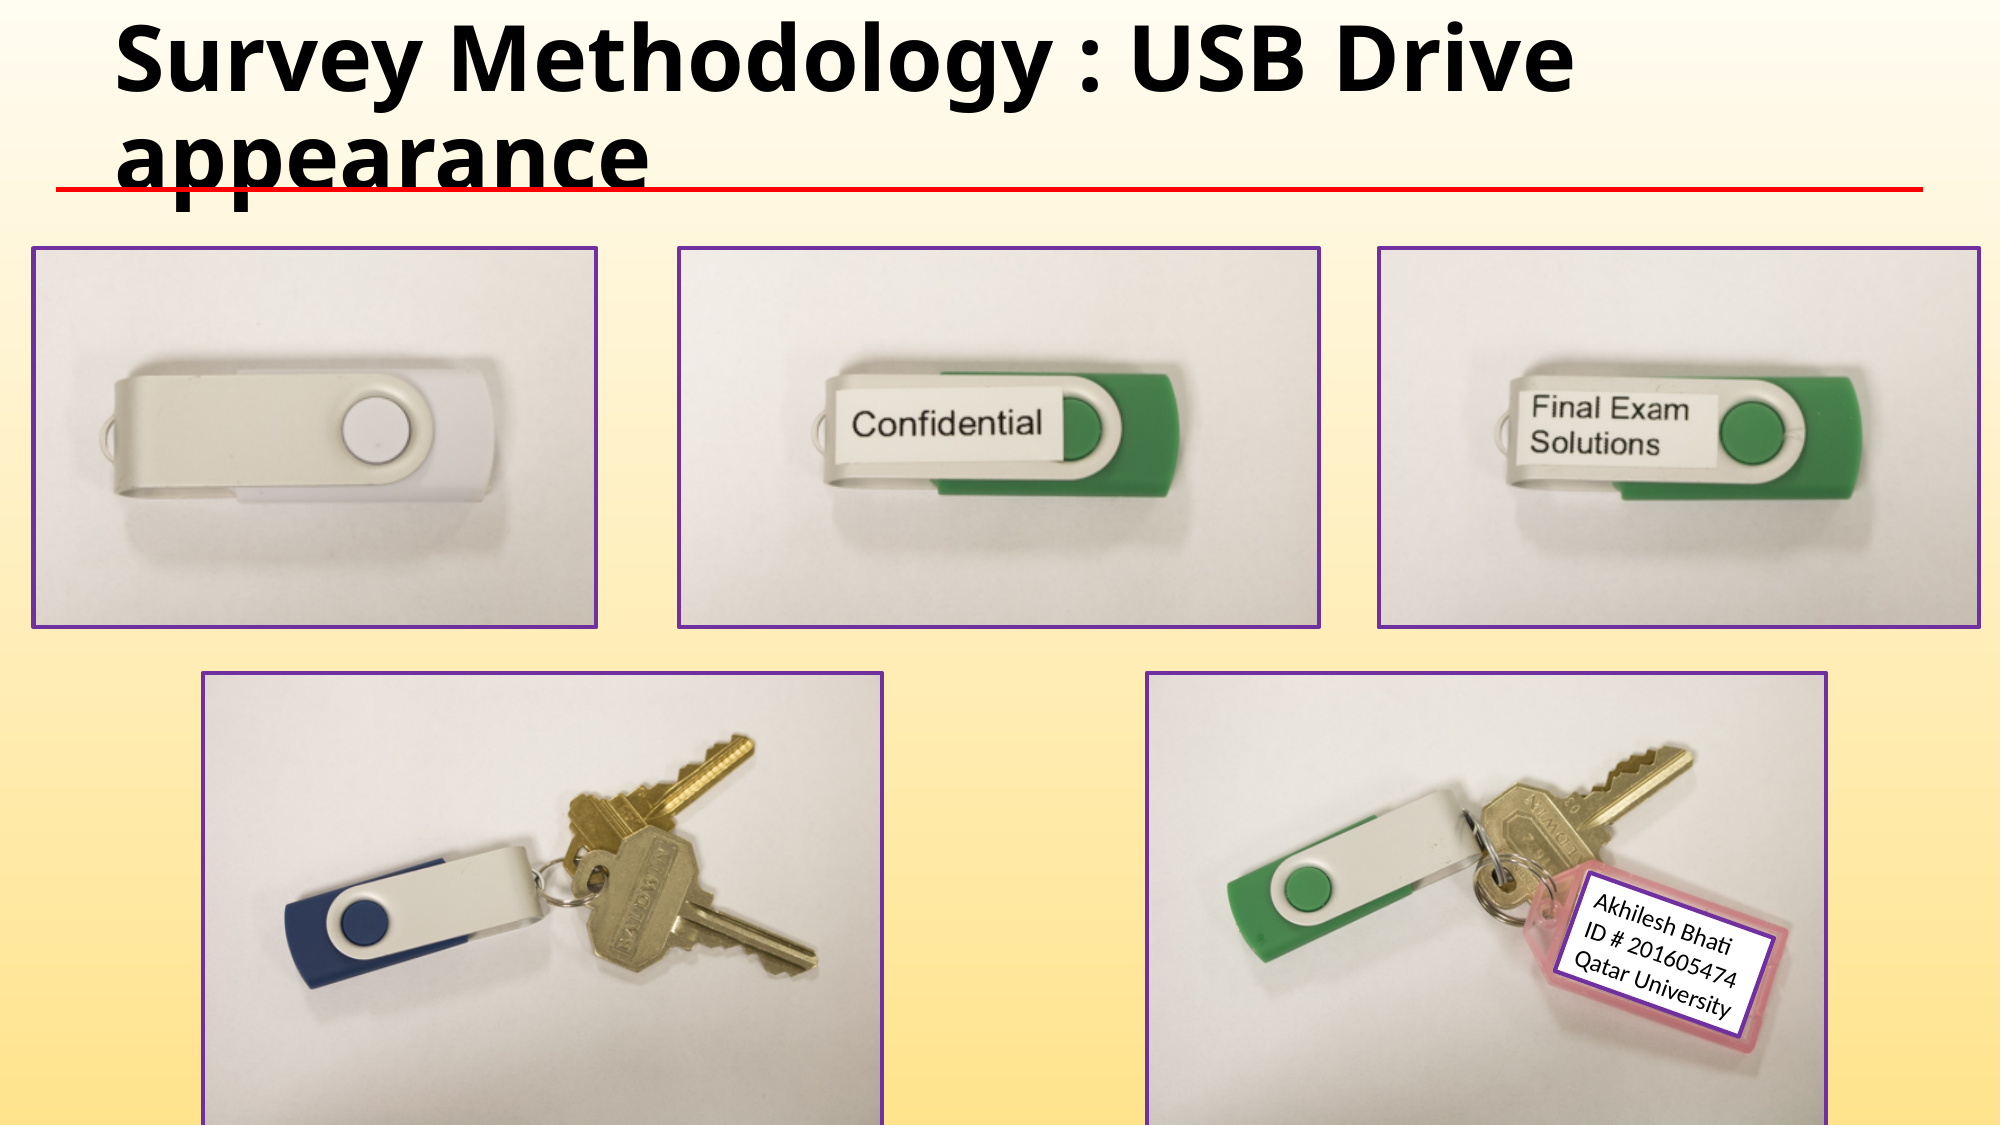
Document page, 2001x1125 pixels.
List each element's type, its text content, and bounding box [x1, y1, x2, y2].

title Survey Methodology : USB Drive appearance [99, 32, 1825, 187]
picture [1380, 250, 1978, 626]
picture [204, 674, 880, 1125]
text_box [1149, 674, 1825, 1125]
picture [681, 250, 1317, 626]
picture [35, 250, 595, 626]
